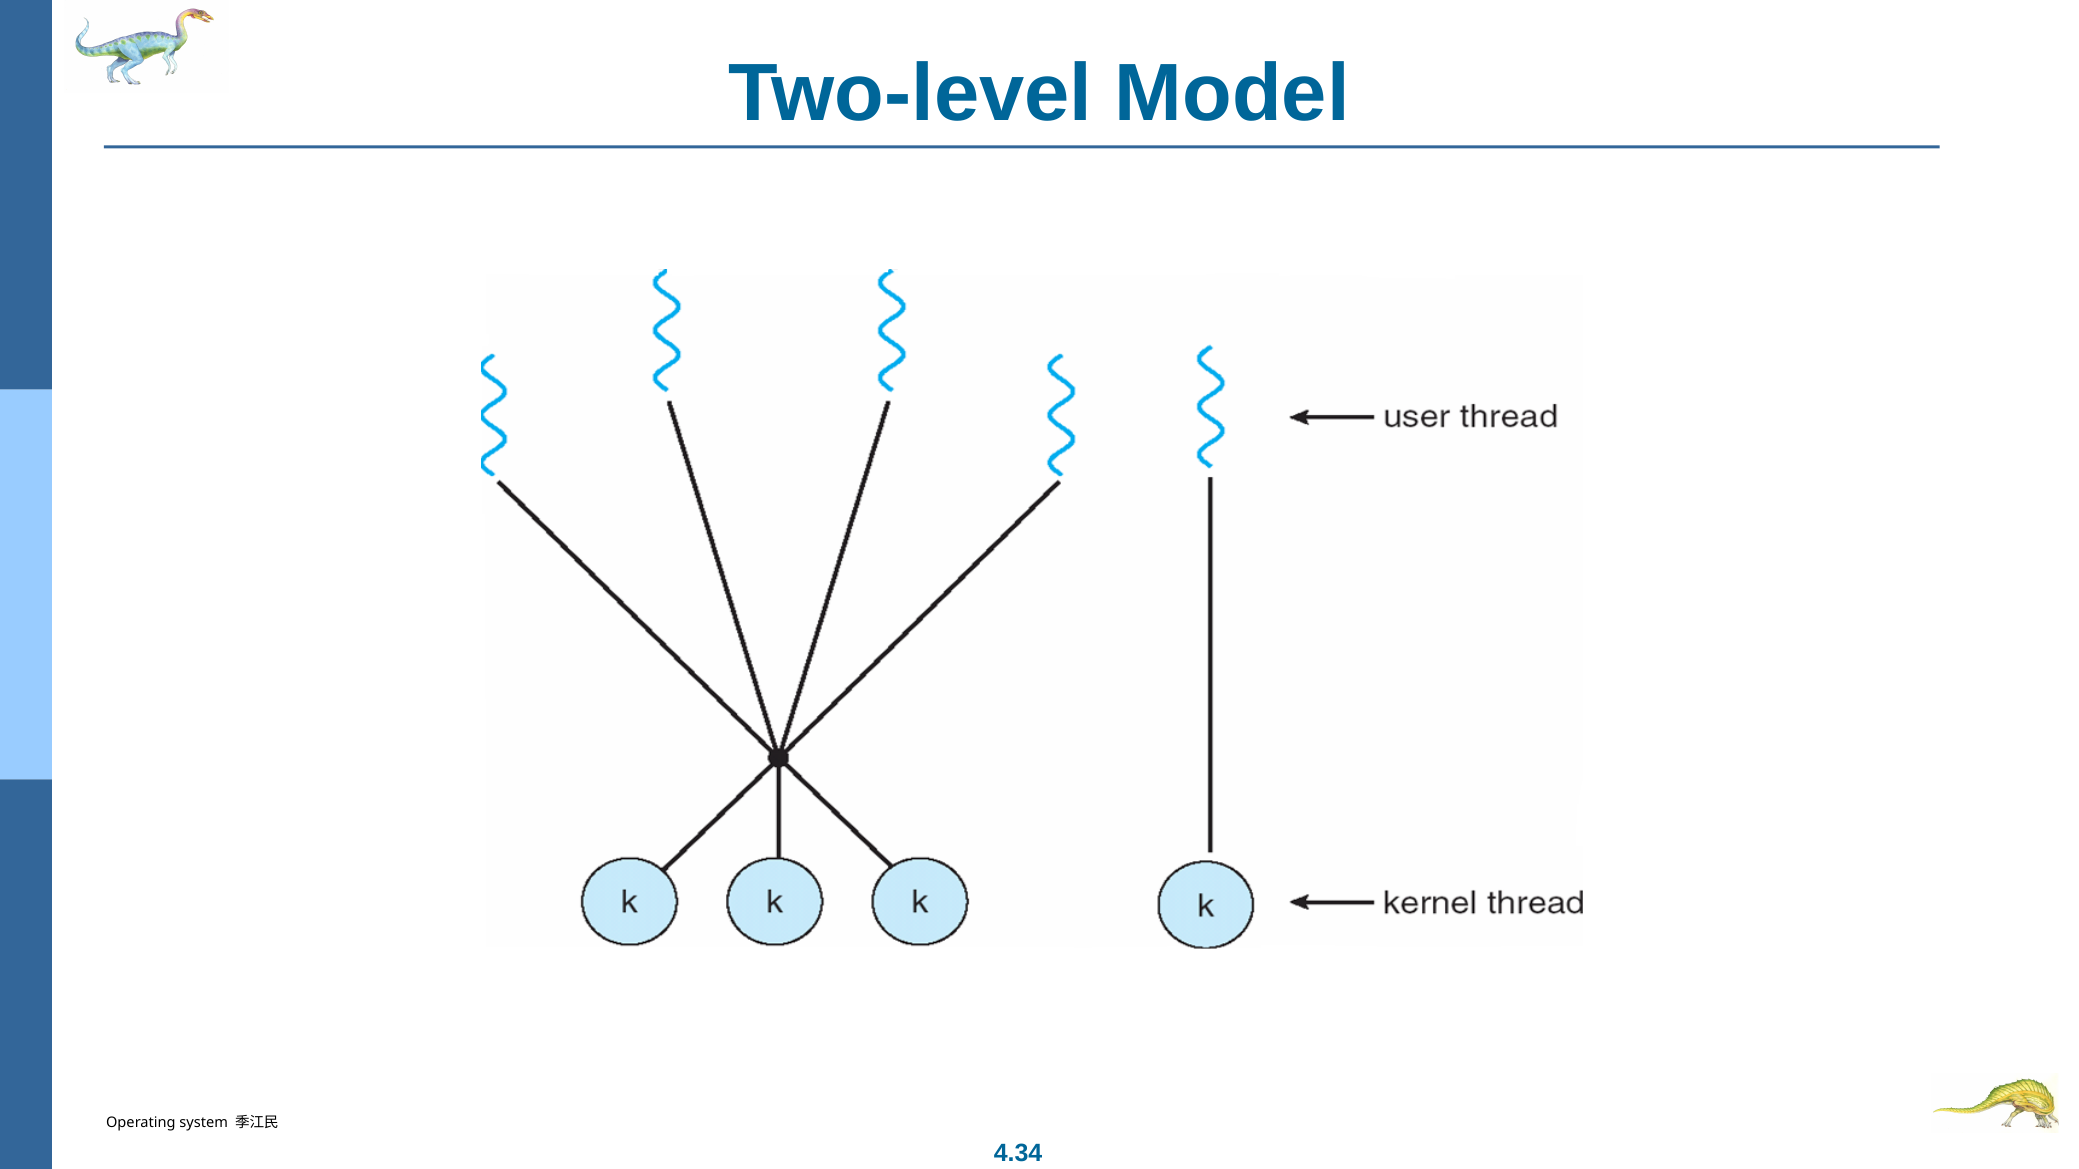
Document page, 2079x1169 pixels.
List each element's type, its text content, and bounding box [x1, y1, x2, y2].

picture [481, 421, 502, 457]
picture [64, 0, 229, 93]
picture [1931, 1073, 2059, 1133]
title Two-level Model [103, 47, 1975, 146]
picture [481, 269, 1589, 952]
picture [481, 373, 502, 409]
